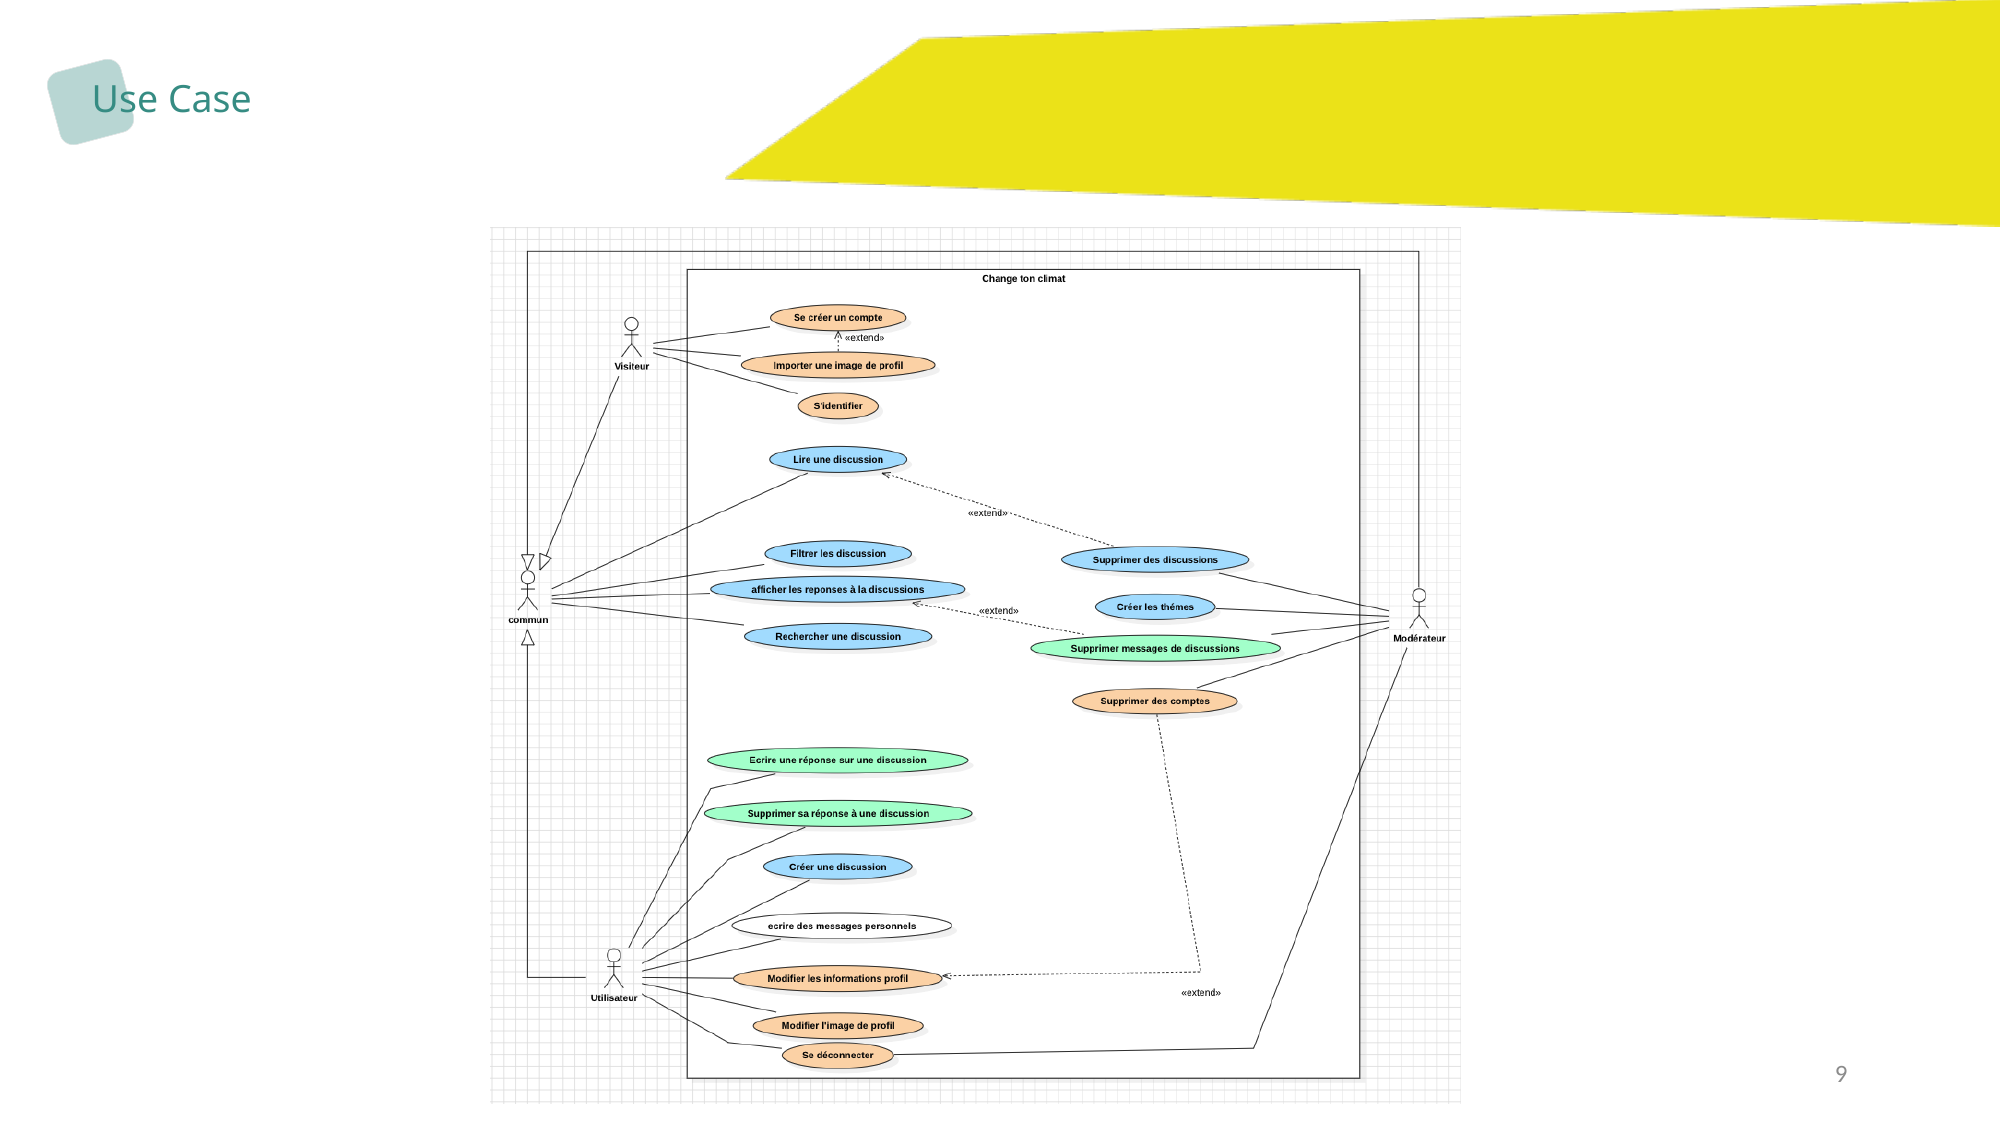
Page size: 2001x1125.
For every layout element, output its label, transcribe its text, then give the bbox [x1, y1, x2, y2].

text_box Use Case [134, 67, 268, 128]
slide_number 9 [1461, 1042, 1863, 1103]
picture [47, 59, 134, 145]
picture [490, 0, 2000, 1104]
